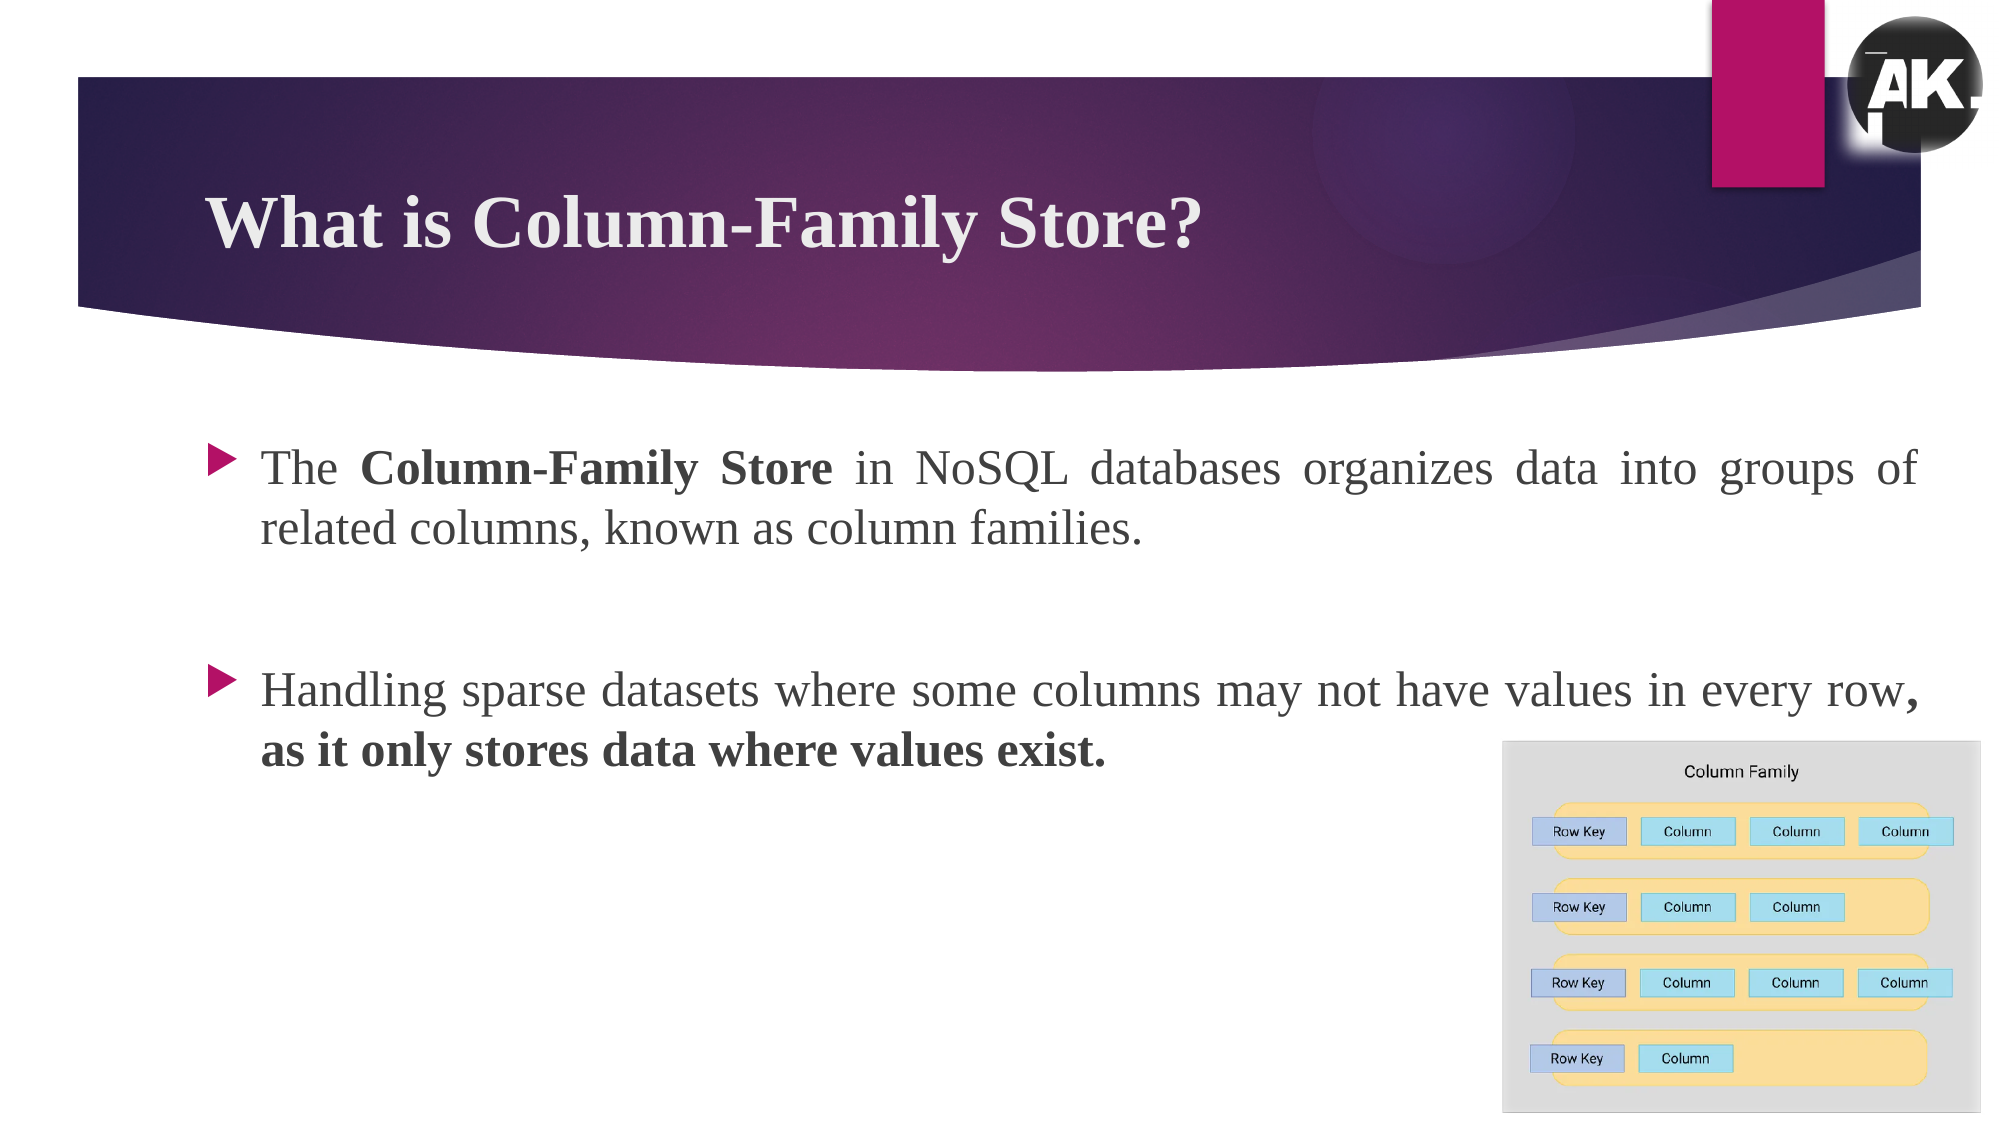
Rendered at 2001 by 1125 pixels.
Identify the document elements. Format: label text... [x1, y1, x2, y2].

picture [1830, 0, 2000, 170]
title What is Column-Family Store? [189, 159, 1627, 276]
list The Column-Family Store in NoSQL databases organizes data into groups of related columns, known as column families. Handling sparse datasets where some columns may not have values in every row, as it only stores data where values exist. [189, 427, 1934, 988]
picture [1478, 713, 2000, 1125]
